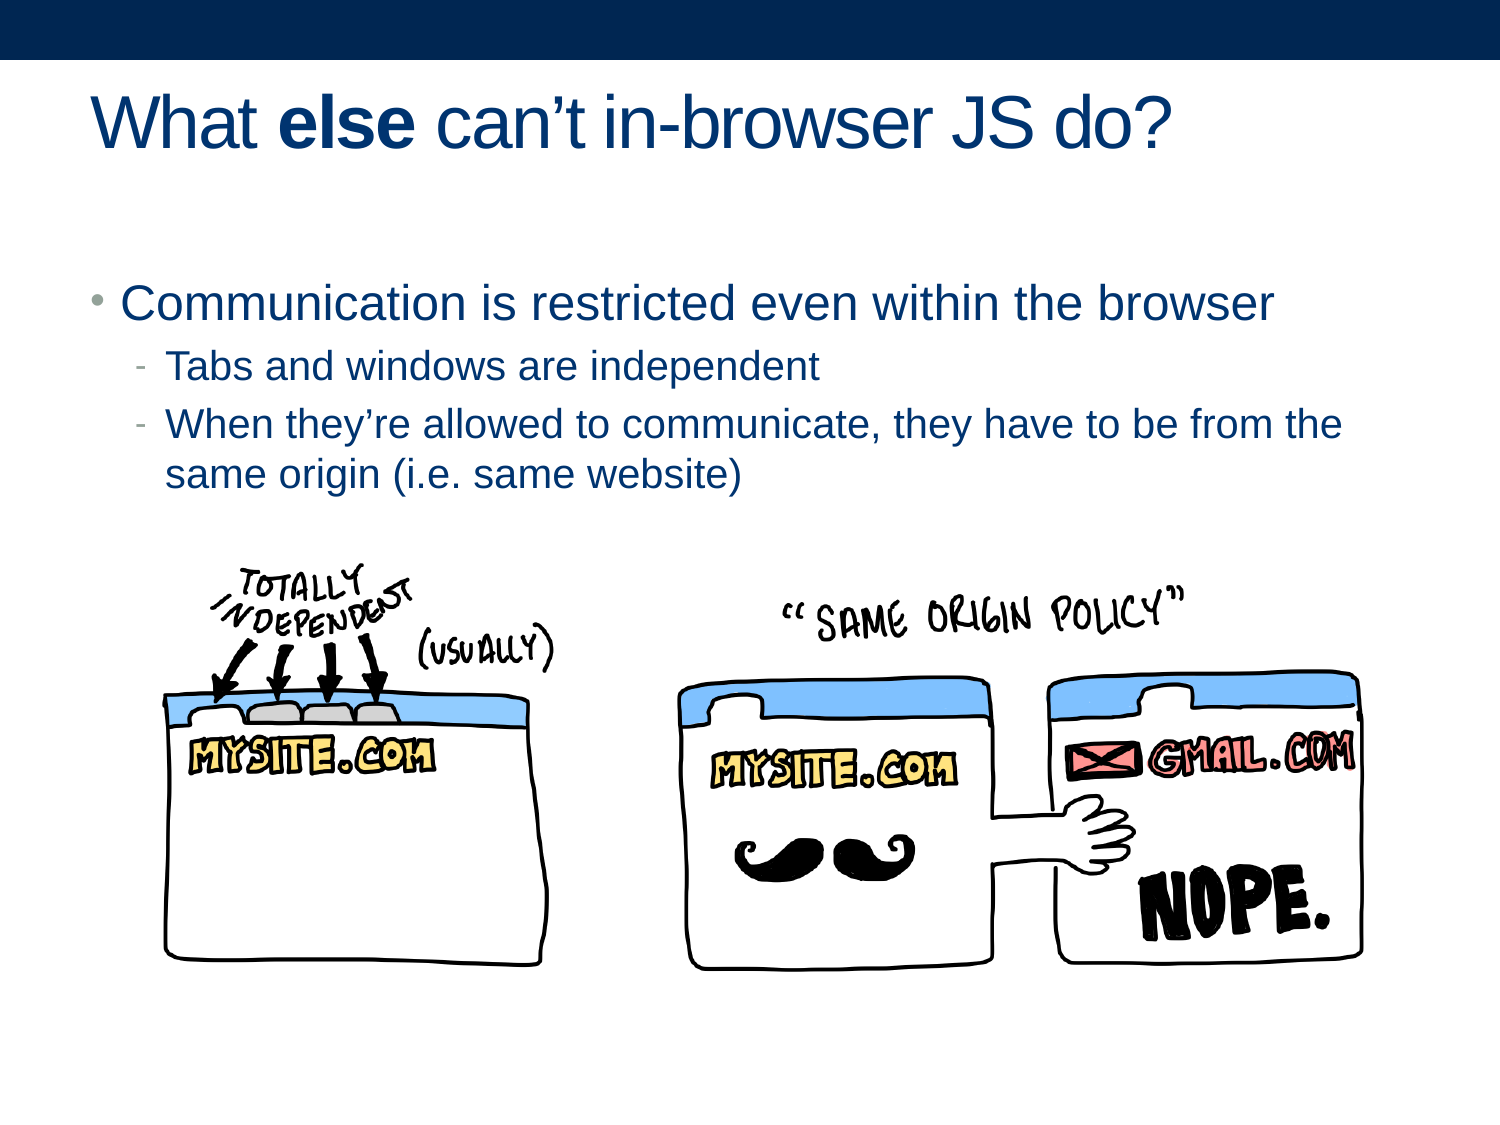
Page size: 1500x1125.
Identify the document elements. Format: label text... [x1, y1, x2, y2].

picture [650, 541, 1401, 992]
list Communication is restricted even within the browser Tabs and windows are independent When they’re allowed to communicate, they have to be from the same origin (i.e. same website) [75, 262, 1425, 1063]
title What else can’t in-browser JS do? [75, 37, 1425, 200]
picture [149, 549, 581, 983]
